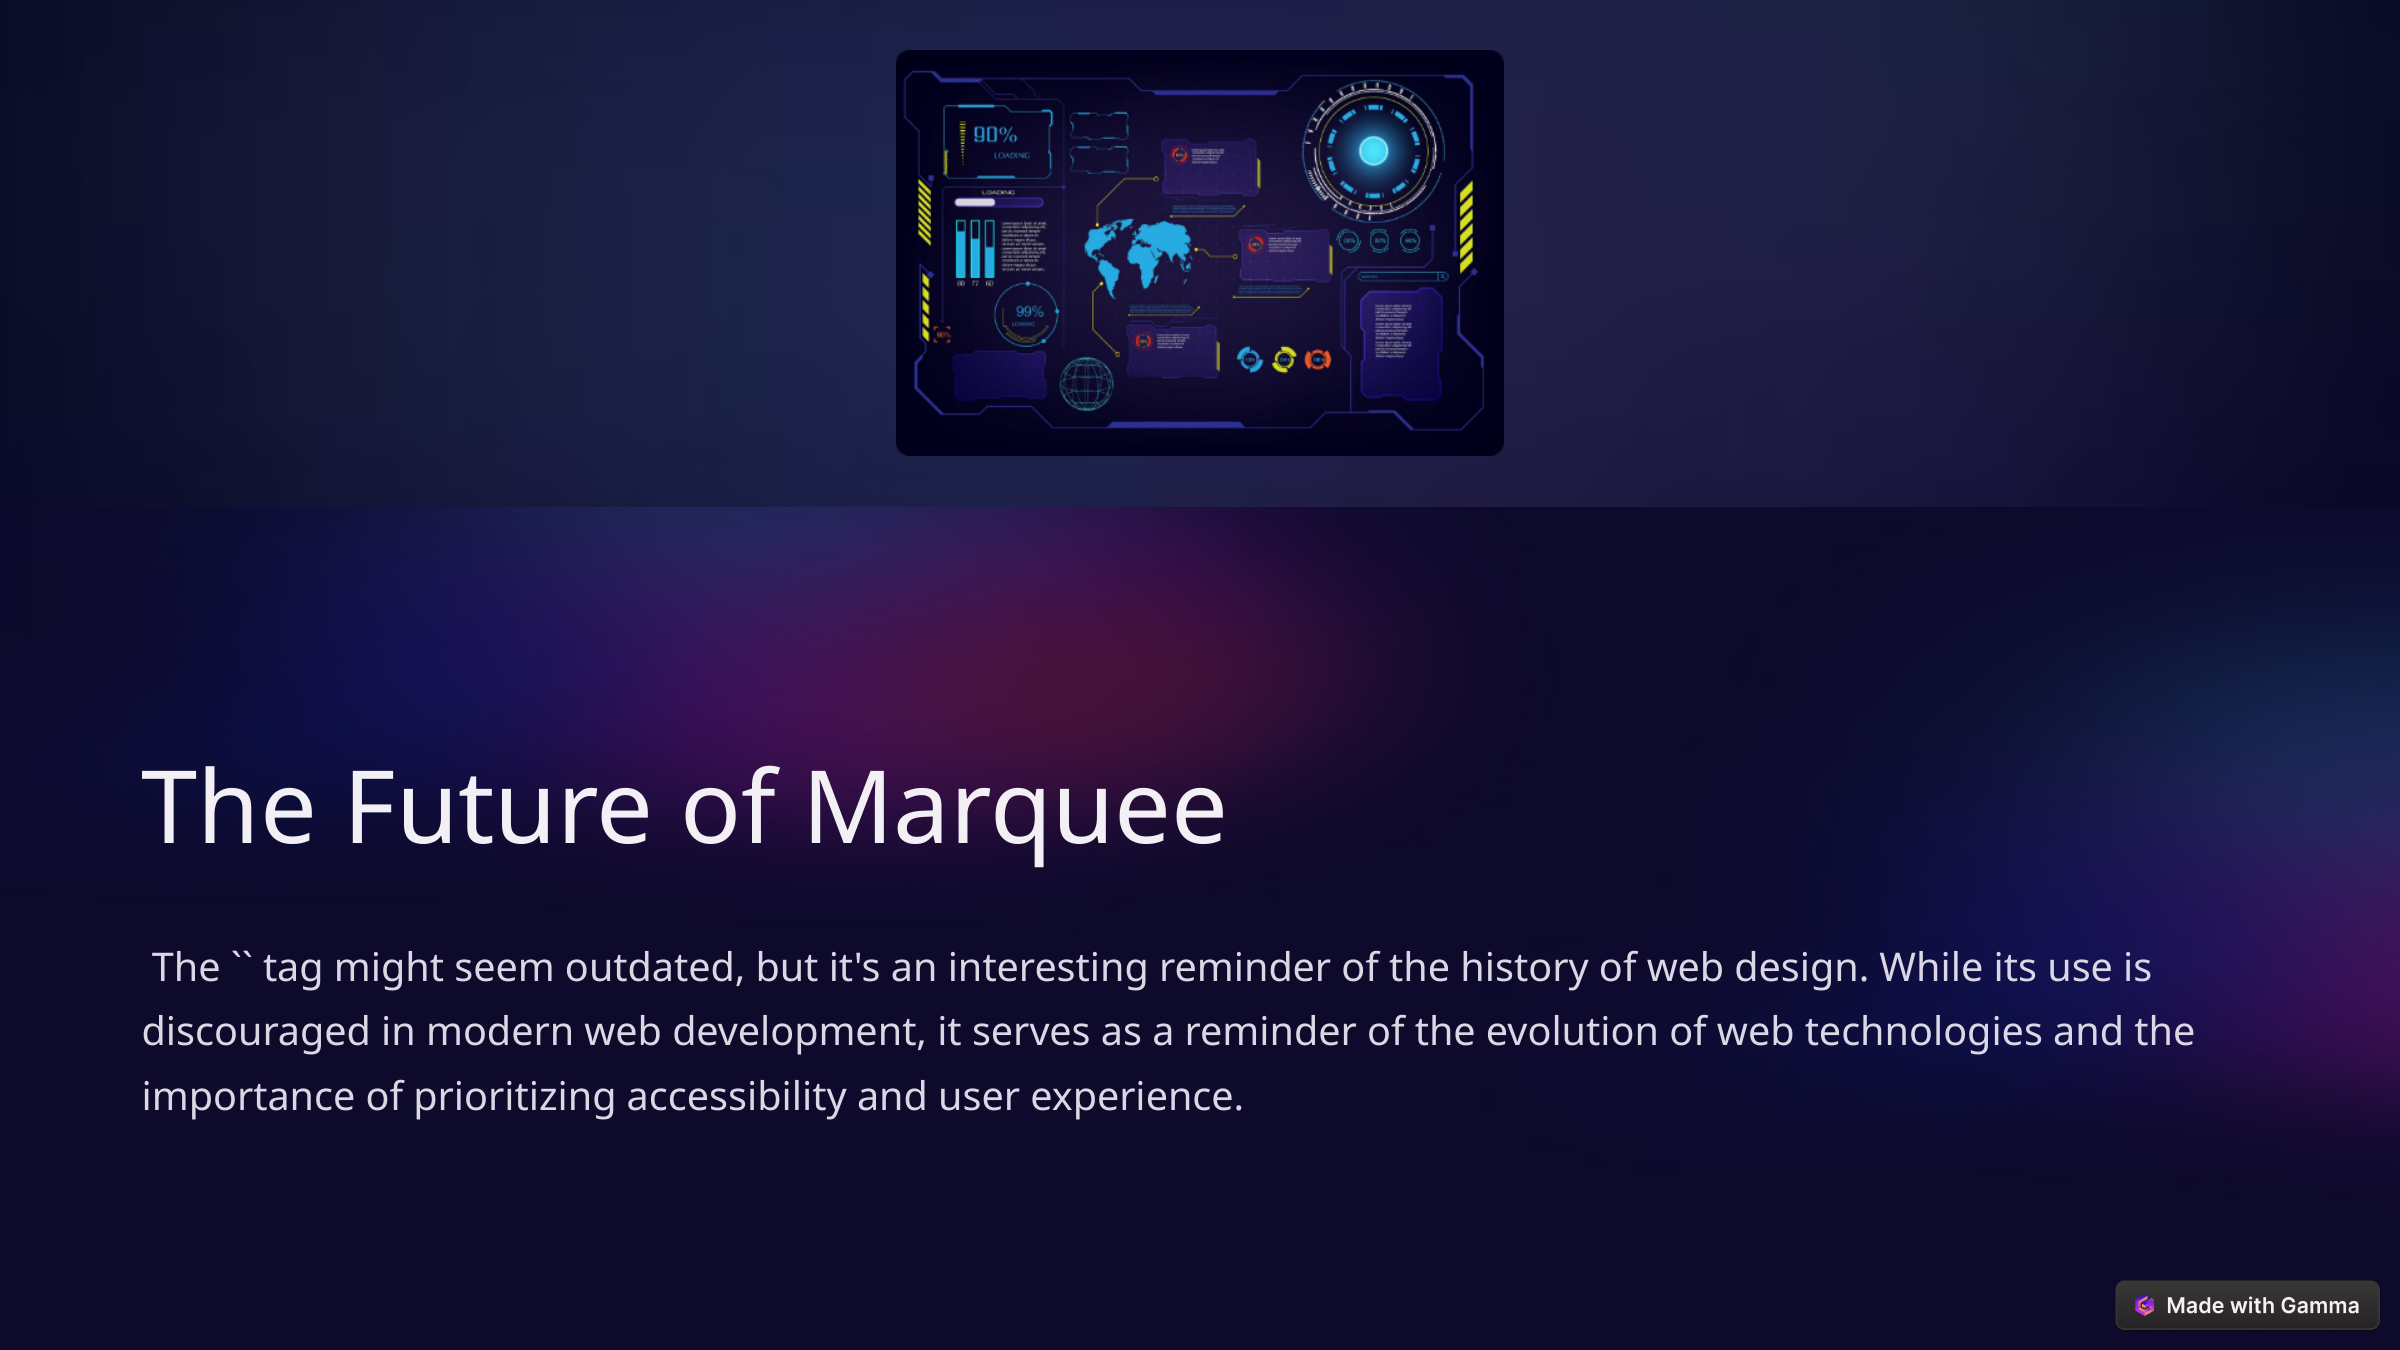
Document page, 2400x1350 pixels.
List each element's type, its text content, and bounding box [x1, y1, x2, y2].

picture [2106, 1271, 2389, 1339]
text_box The `` tag might seem outdated, but it's an interesting reminder of the history of web design. While its use is discouraged in modern web development, it serves as a reminder of the evolution of web technologies and the importance of prioritizing accessibility and user experience. [141, 924, 2259, 1119]
picture [0, 0, 2400, 507]
text_box The Future of Marquee [141, 737, 1302, 864]
